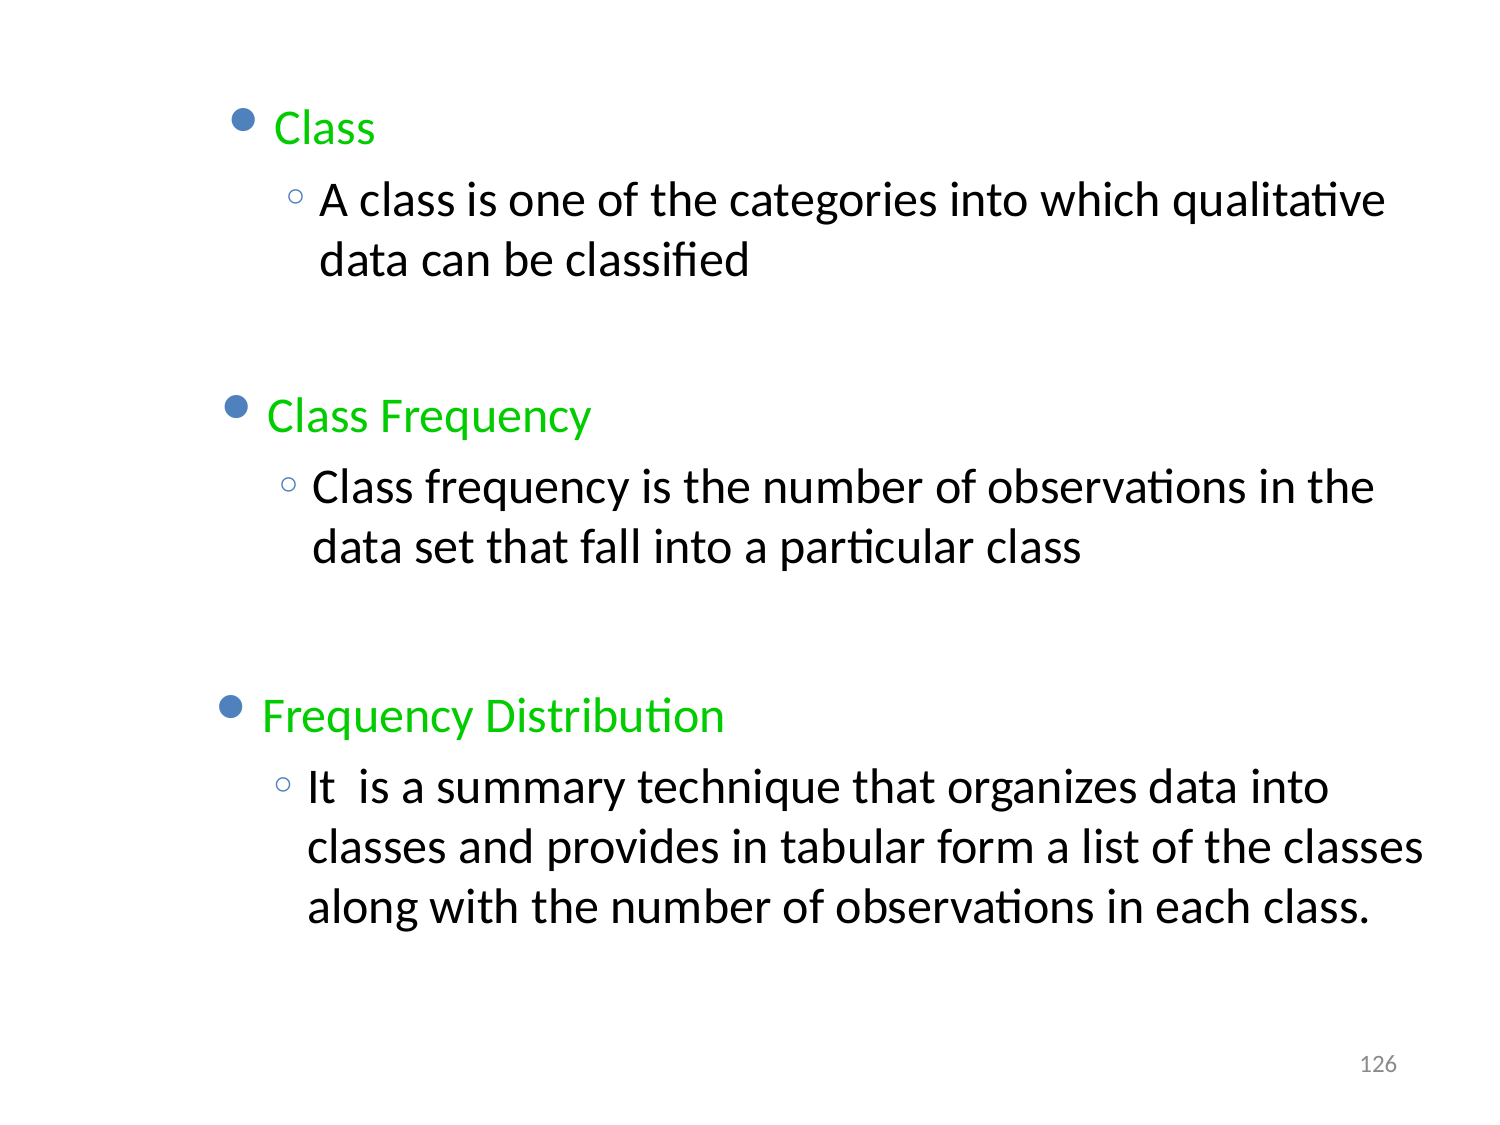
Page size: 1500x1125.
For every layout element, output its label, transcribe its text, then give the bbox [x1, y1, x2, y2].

text_box Frequency Distribution It is a summary technique that organizes data into classes and provides in tabular form a list of the classes along with the number of observations in each class. [187, 674, 1445, 1113]
text_box Class Frequency Class frequency is the number of observations in the data set that fall into a particular class [193, 374, 1450, 675]
text_box Class A class is one of the categories into which qualitative data can be classified [200, 87, 1457, 350]
